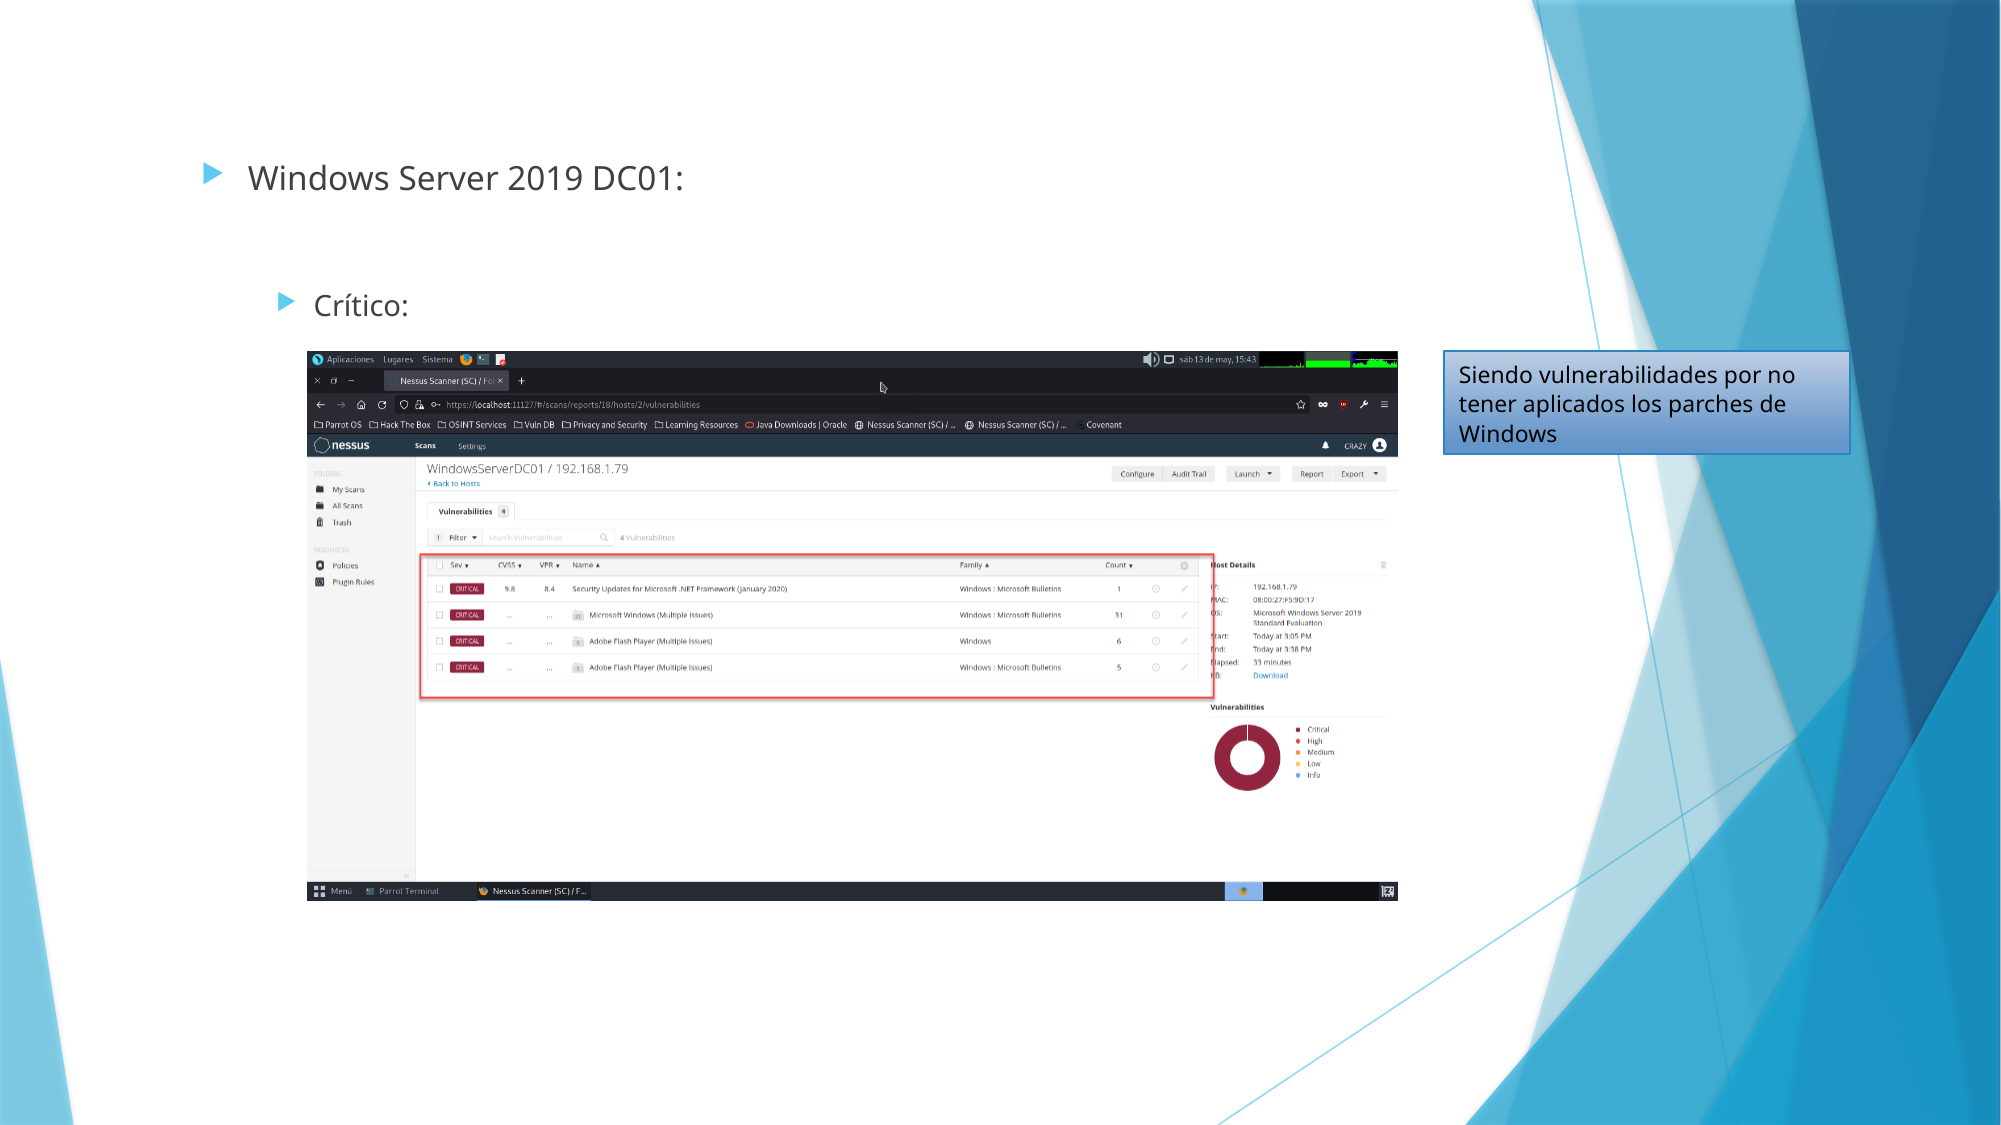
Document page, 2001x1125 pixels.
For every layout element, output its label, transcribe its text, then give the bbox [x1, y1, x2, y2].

picture [306, 350, 1399, 901]
list Windows Server 2019 DC01: Crítico: [111, 84, 1914, 992]
text_box Siendo vulnerabilidades por no tener aplicados los parches de Windows [1443, 350, 1851, 455]
